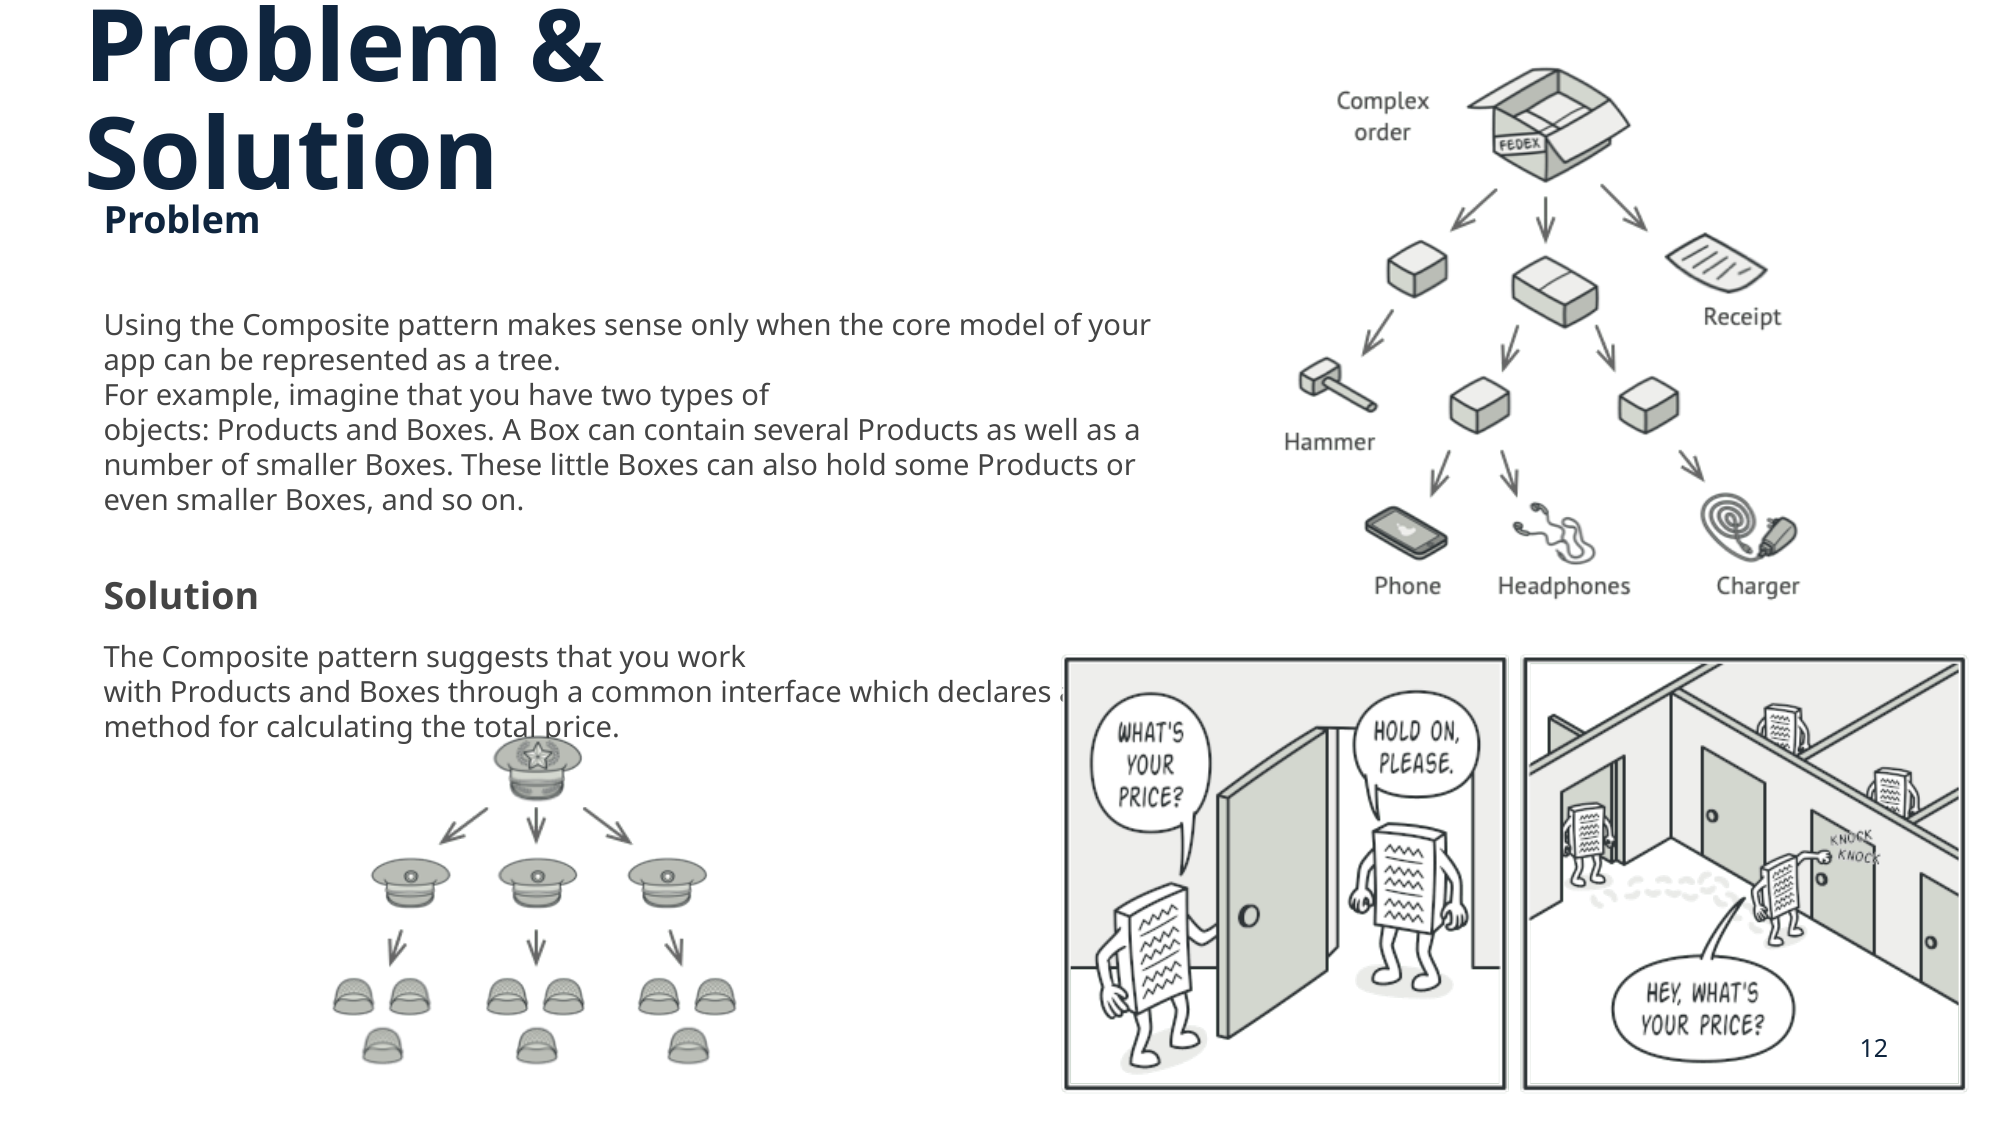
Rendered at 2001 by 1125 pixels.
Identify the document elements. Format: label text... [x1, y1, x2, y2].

picture [1258, 45, 1837, 624]
picture [1046, 639, 1984, 1109]
list Problem Using the Composite pattern makes sense only when the core model of your app can be represented as a tree. For example, imagine that you have two types of objects: Products and Boxes. A Box can contain several Products as well as a number of smaller Boxes. These little Boxes can also hold some Products or even smaller Boxes, and so on. Solution The Composite pattern suggests that you work with Products and Boxes through a common interface which declares a method for calculating the total price. [88, 188, 1168, 837]
picture [315, 720, 754, 1080]
title Problem & Solution [69, 17, 1000, 189]
